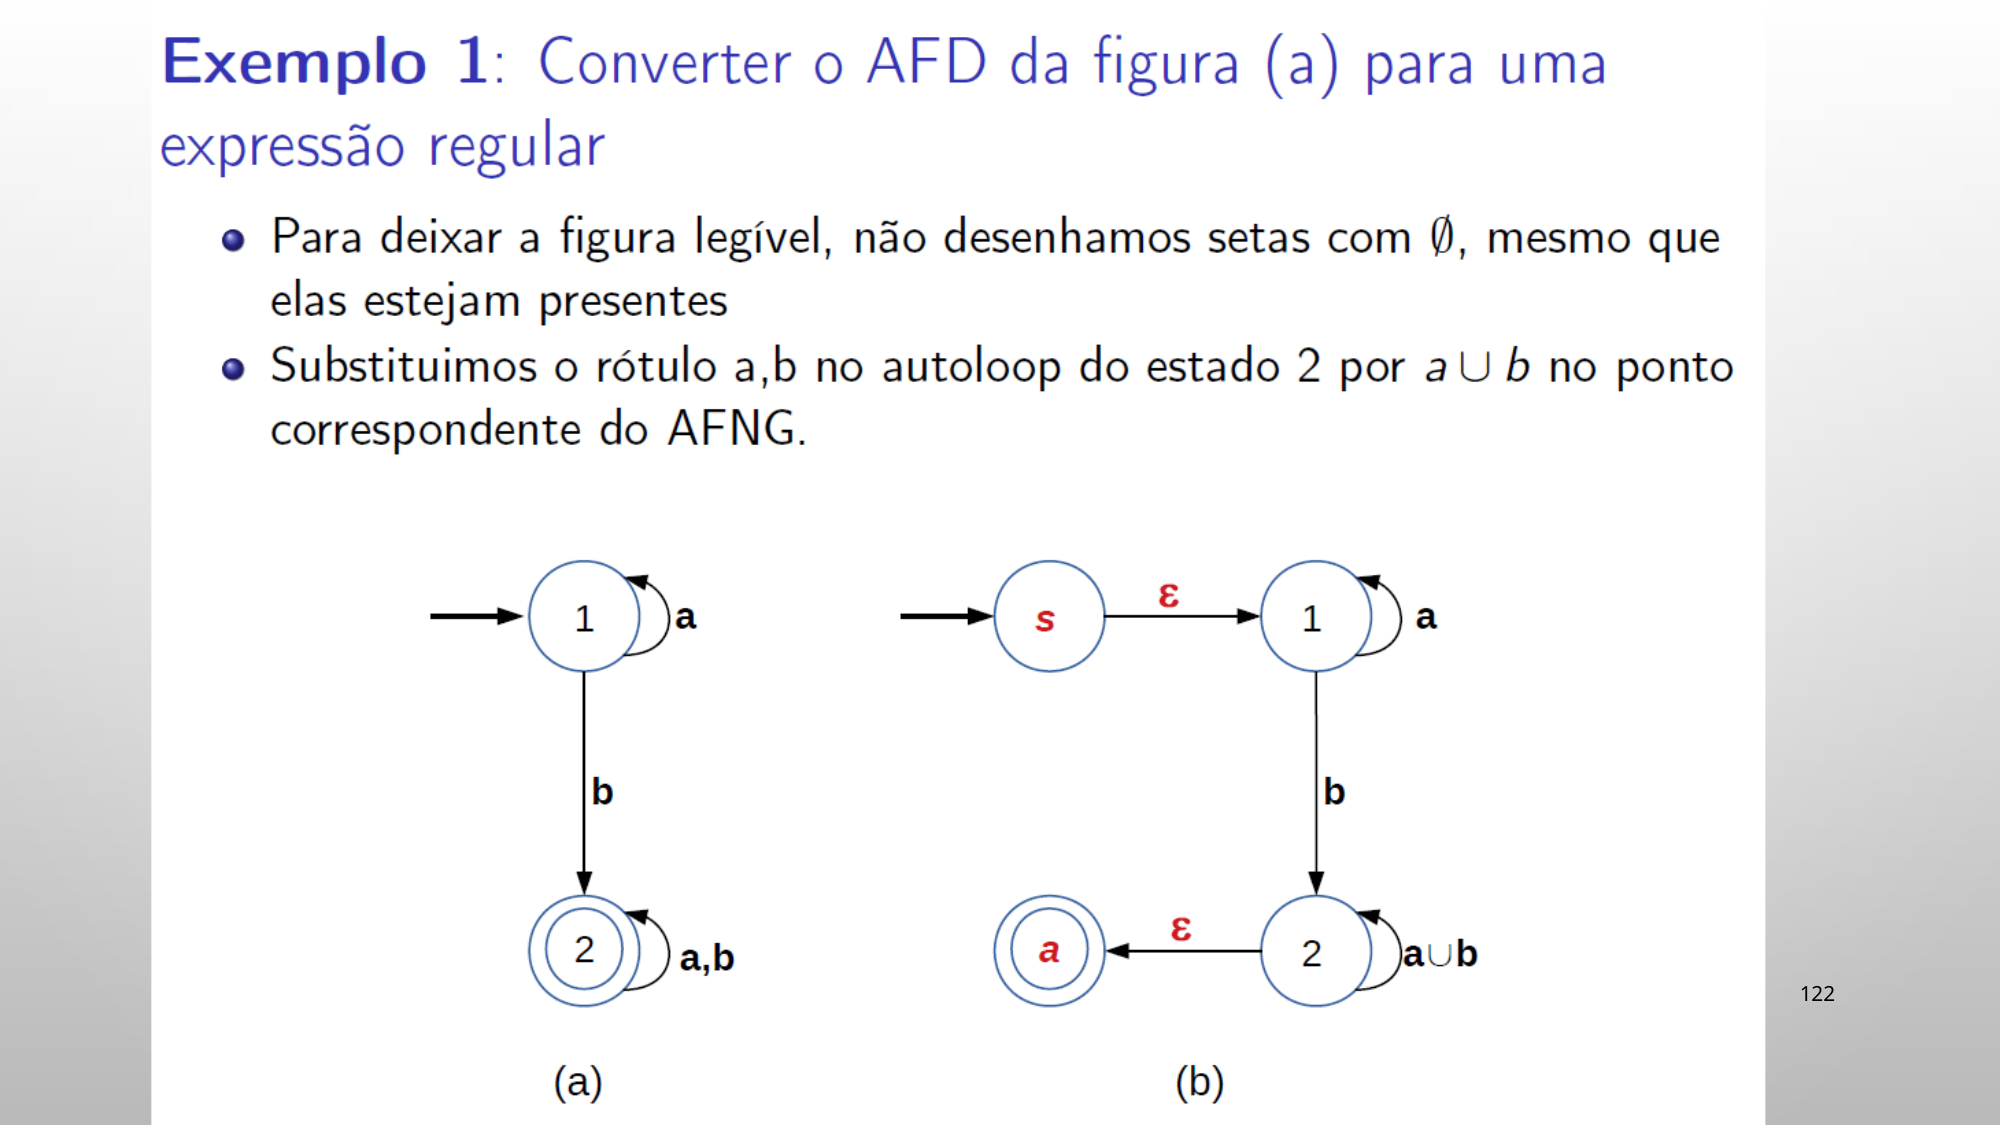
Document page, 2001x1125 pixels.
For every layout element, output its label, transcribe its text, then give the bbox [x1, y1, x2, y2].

picture [0, 0, 2000, 1125]
slide_number 122 [1771, 965, 1851, 1025]
